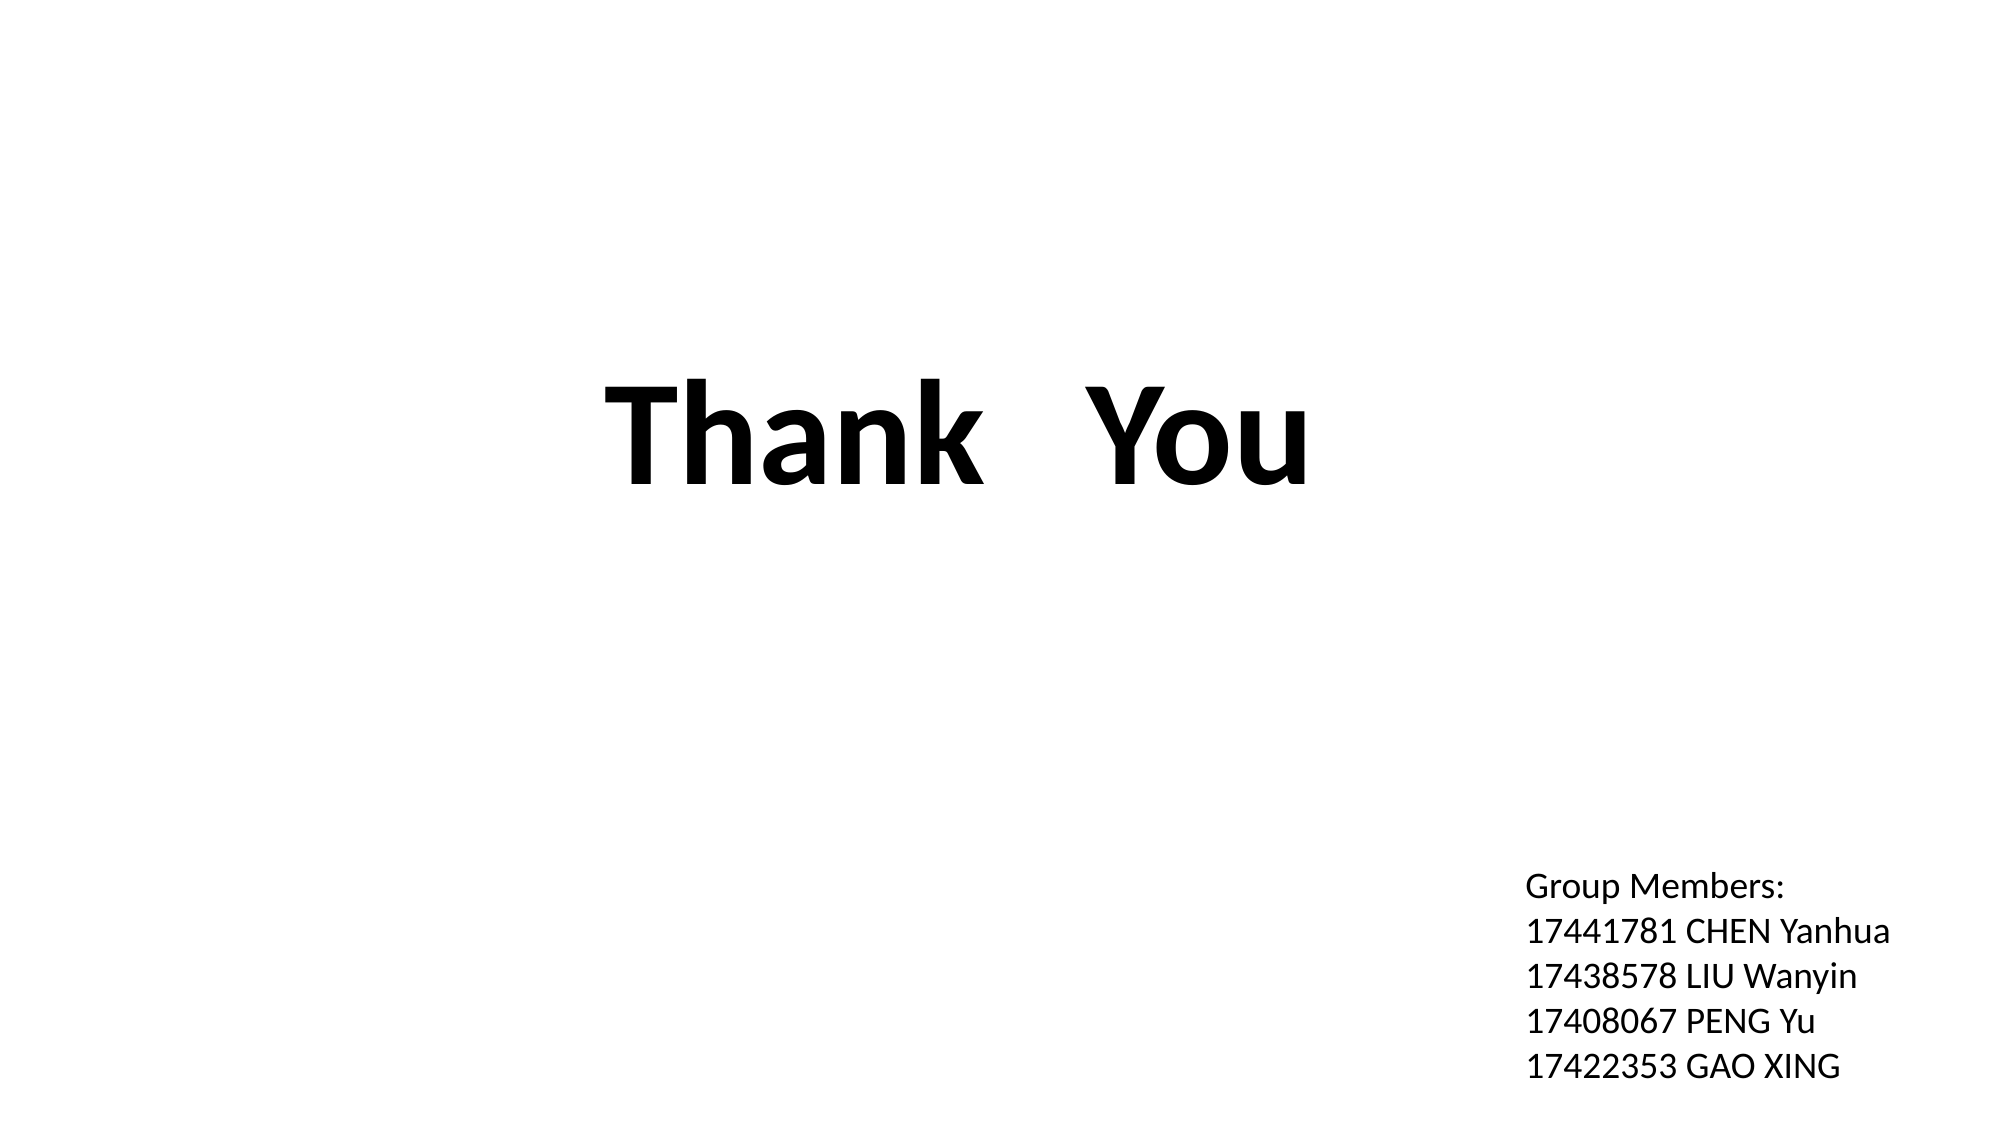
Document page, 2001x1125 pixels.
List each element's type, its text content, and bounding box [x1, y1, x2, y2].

text_box Thank You [589, 327, 1398, 522]
text_box Group Members: 17441781 CHEN Yanhua 17438578 LIU Wanyin 17408067 PENG Yu 17422353 GAO XING [1510, 853, 2000, 1125]
